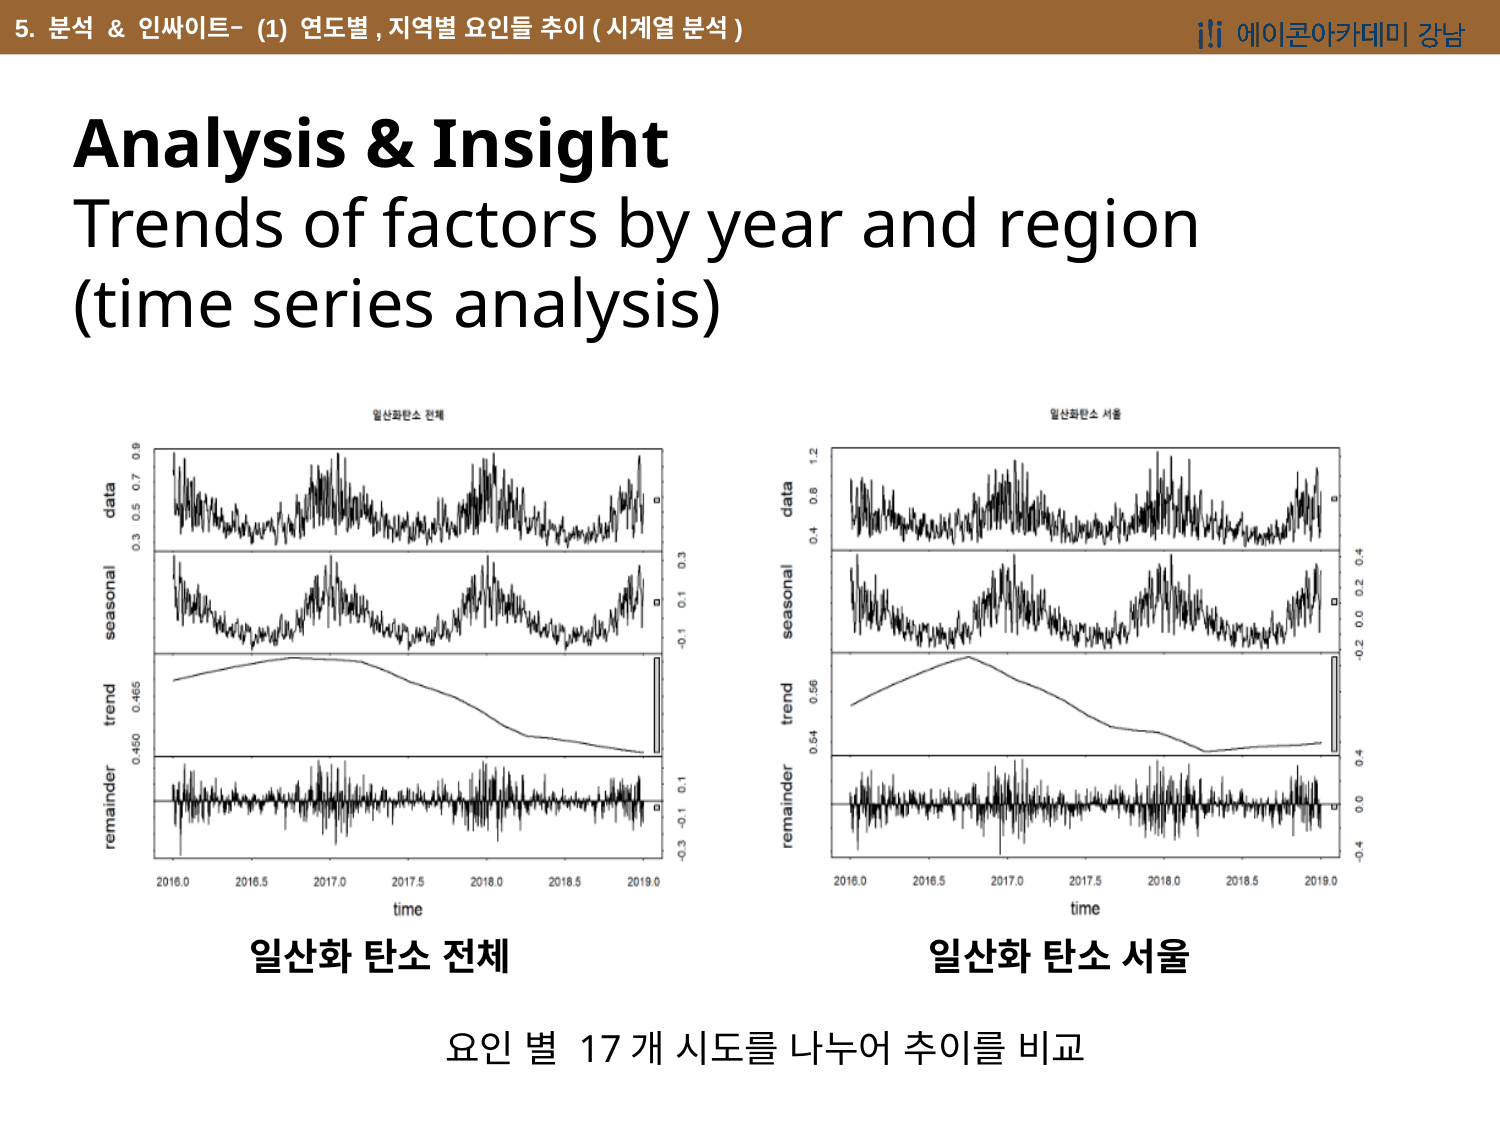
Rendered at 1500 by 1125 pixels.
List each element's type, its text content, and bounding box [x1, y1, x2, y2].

text_box 요인 별 17개 시도를 나누어 추이를 비교 [210, 1017, 1322, 1078]
picture [58, 386, 732, 937]
text_box 일산화 탄소 전체 [234, 944, 575, 986]
text_box 일산화 탄소 서울 [914, 947, 1254, 986]
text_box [0, 0, 1500, 55]
picture [749, 398, 1395, 938]
text_box Analysis & Insight Trends of factors by year and region (time series analysis) [58, 93, 1500, 222]
